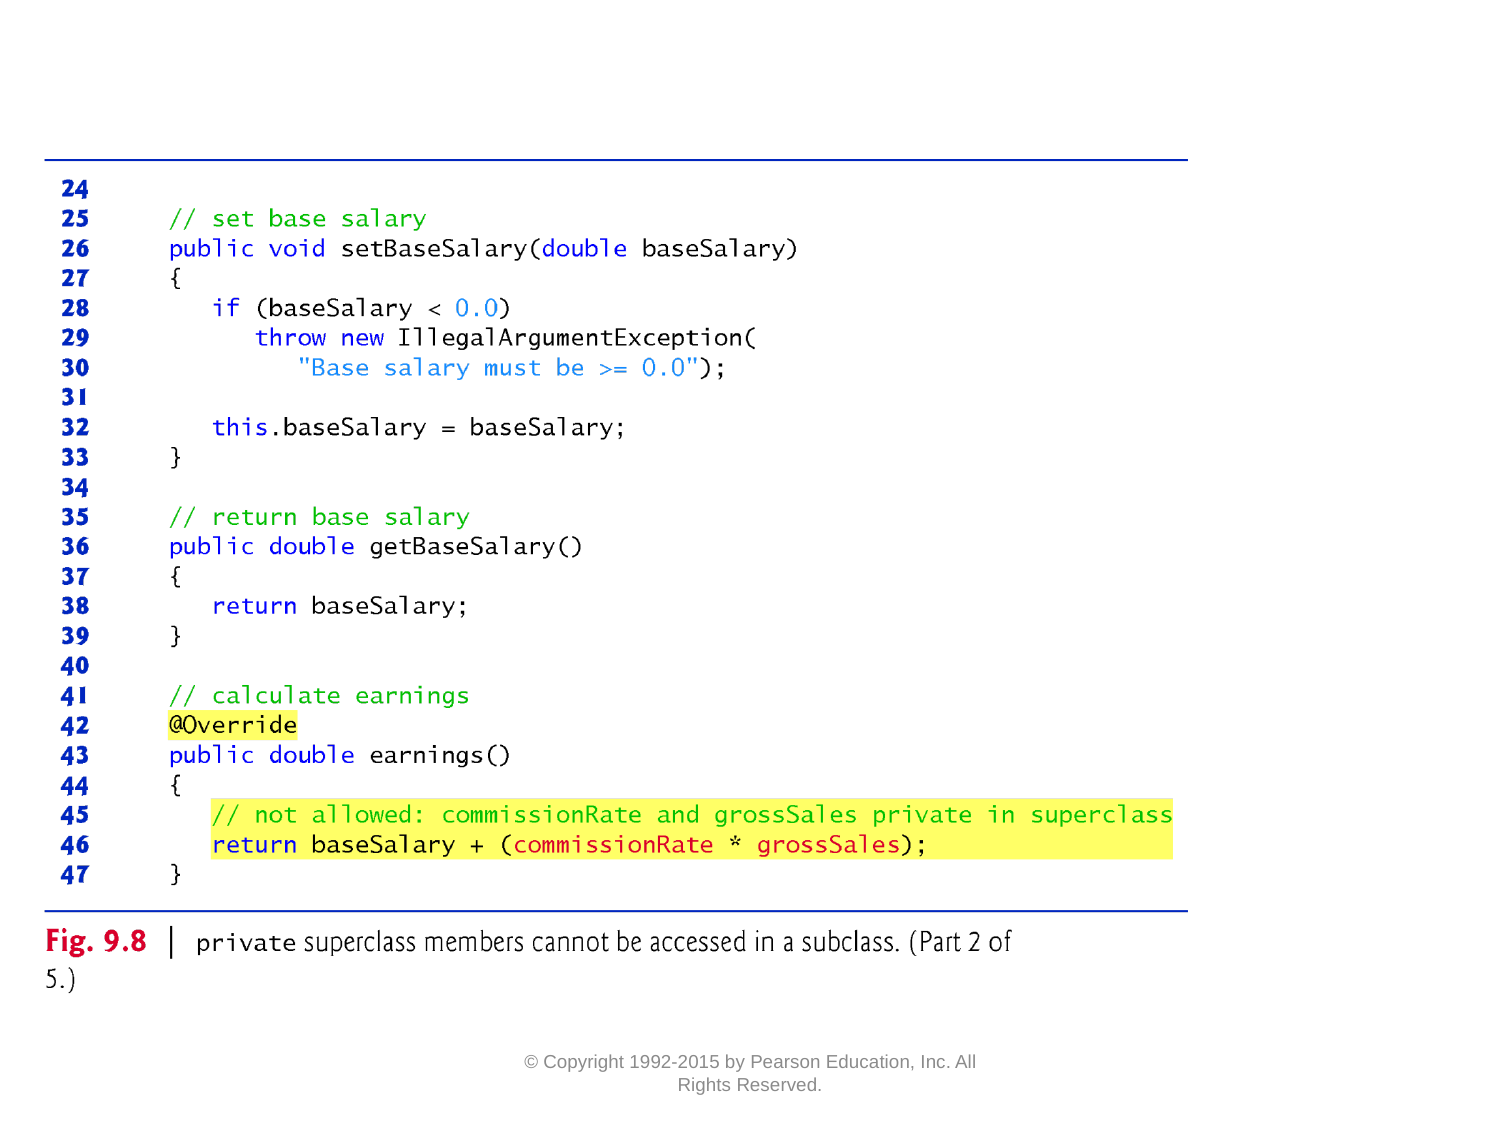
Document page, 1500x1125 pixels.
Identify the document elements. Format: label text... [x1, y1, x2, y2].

picture [0, 106, 1500, 1018]
footer © Copyright 1992-2015 by Pearson Education, Inc. All Rights Reserved. [496, 1042, 1004, 1103]
